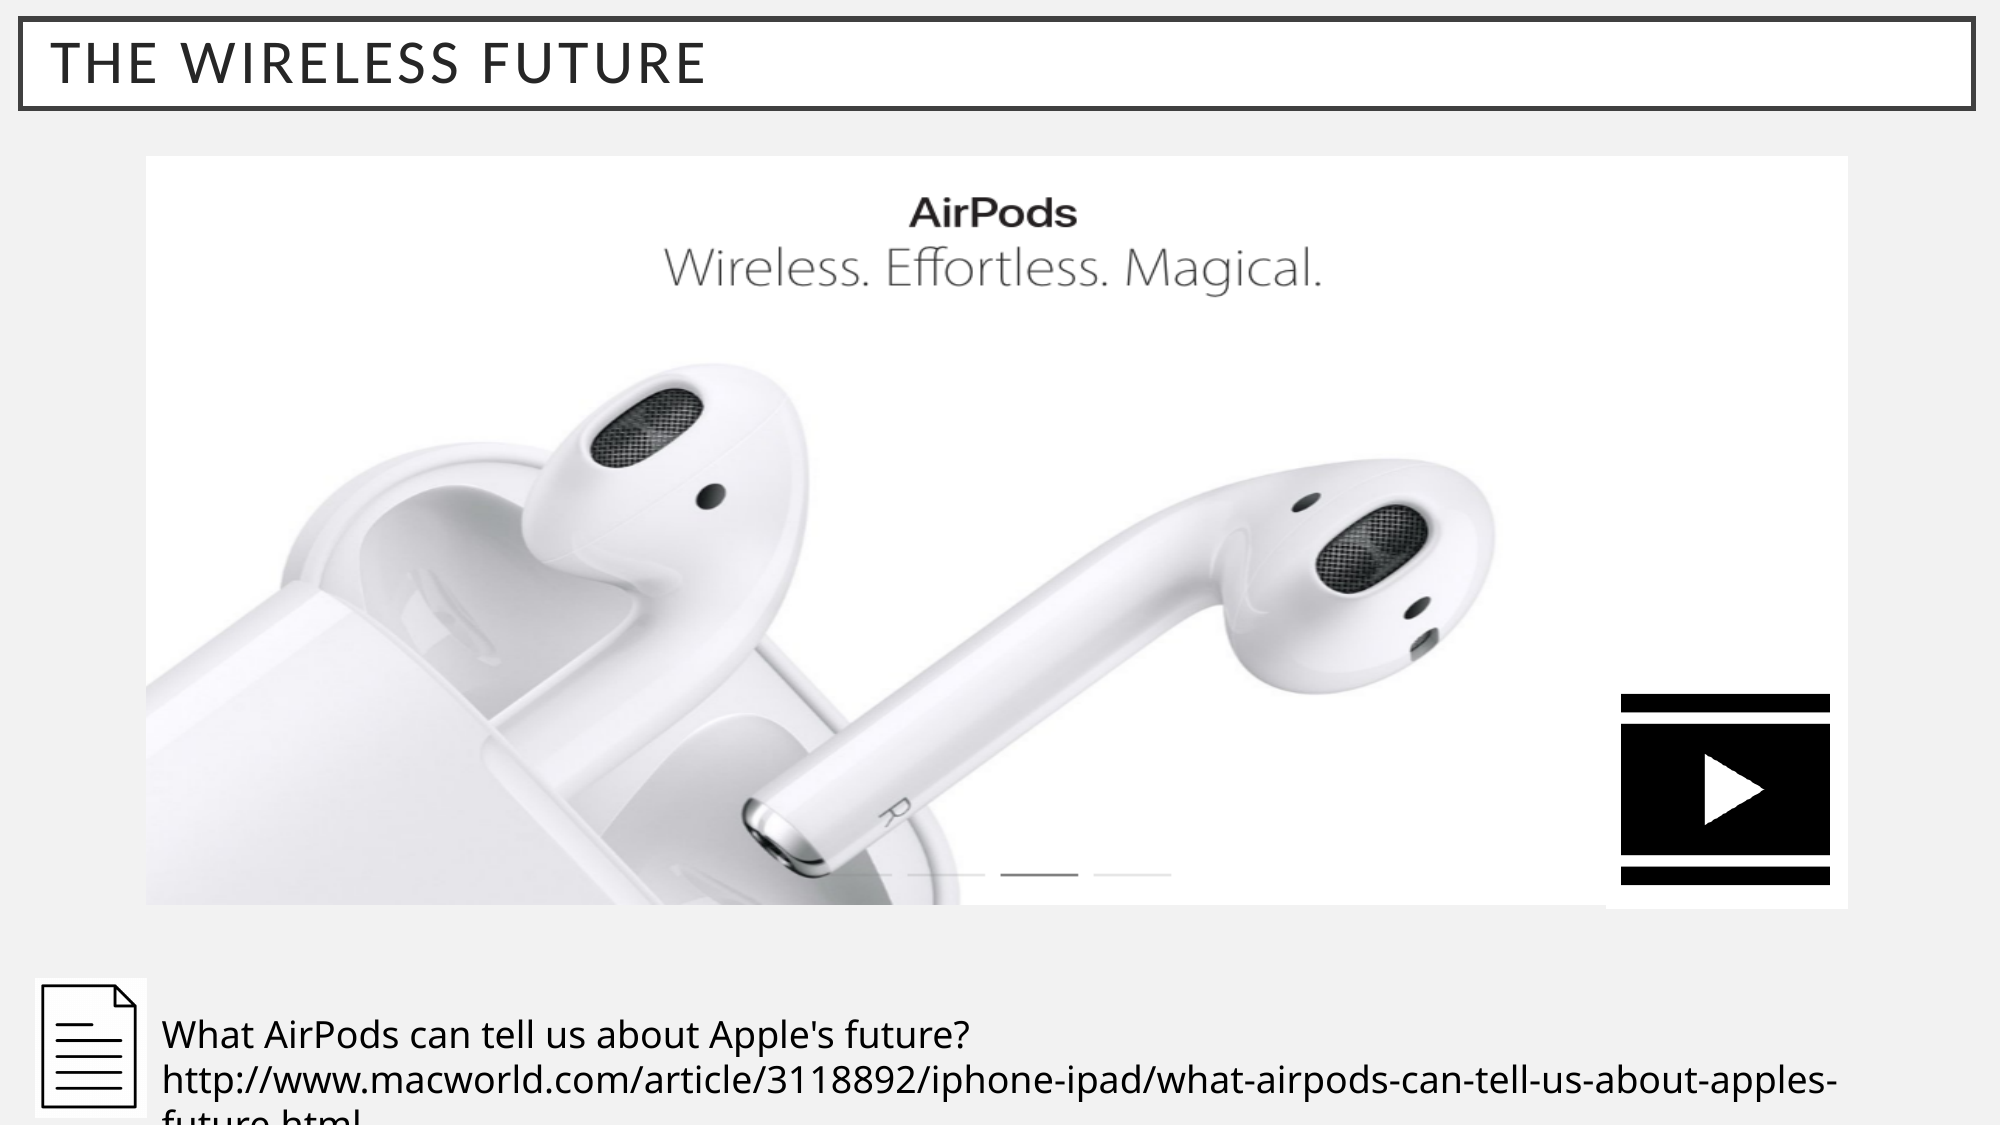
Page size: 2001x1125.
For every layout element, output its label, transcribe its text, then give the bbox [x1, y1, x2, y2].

title THE WIRELESS FUTURE [18, 16, 1976, 111]
picture [35, 978, 147, 1118]
picture [146, 156, 1848, 909]
text_box What AirPods can tell us about Apple's future? http://www.macworld.com/article/3118892/iphone-ipad/what-airpods-can-tell-us-about-apples-future.html [146, 1003, 1875, 1125]
